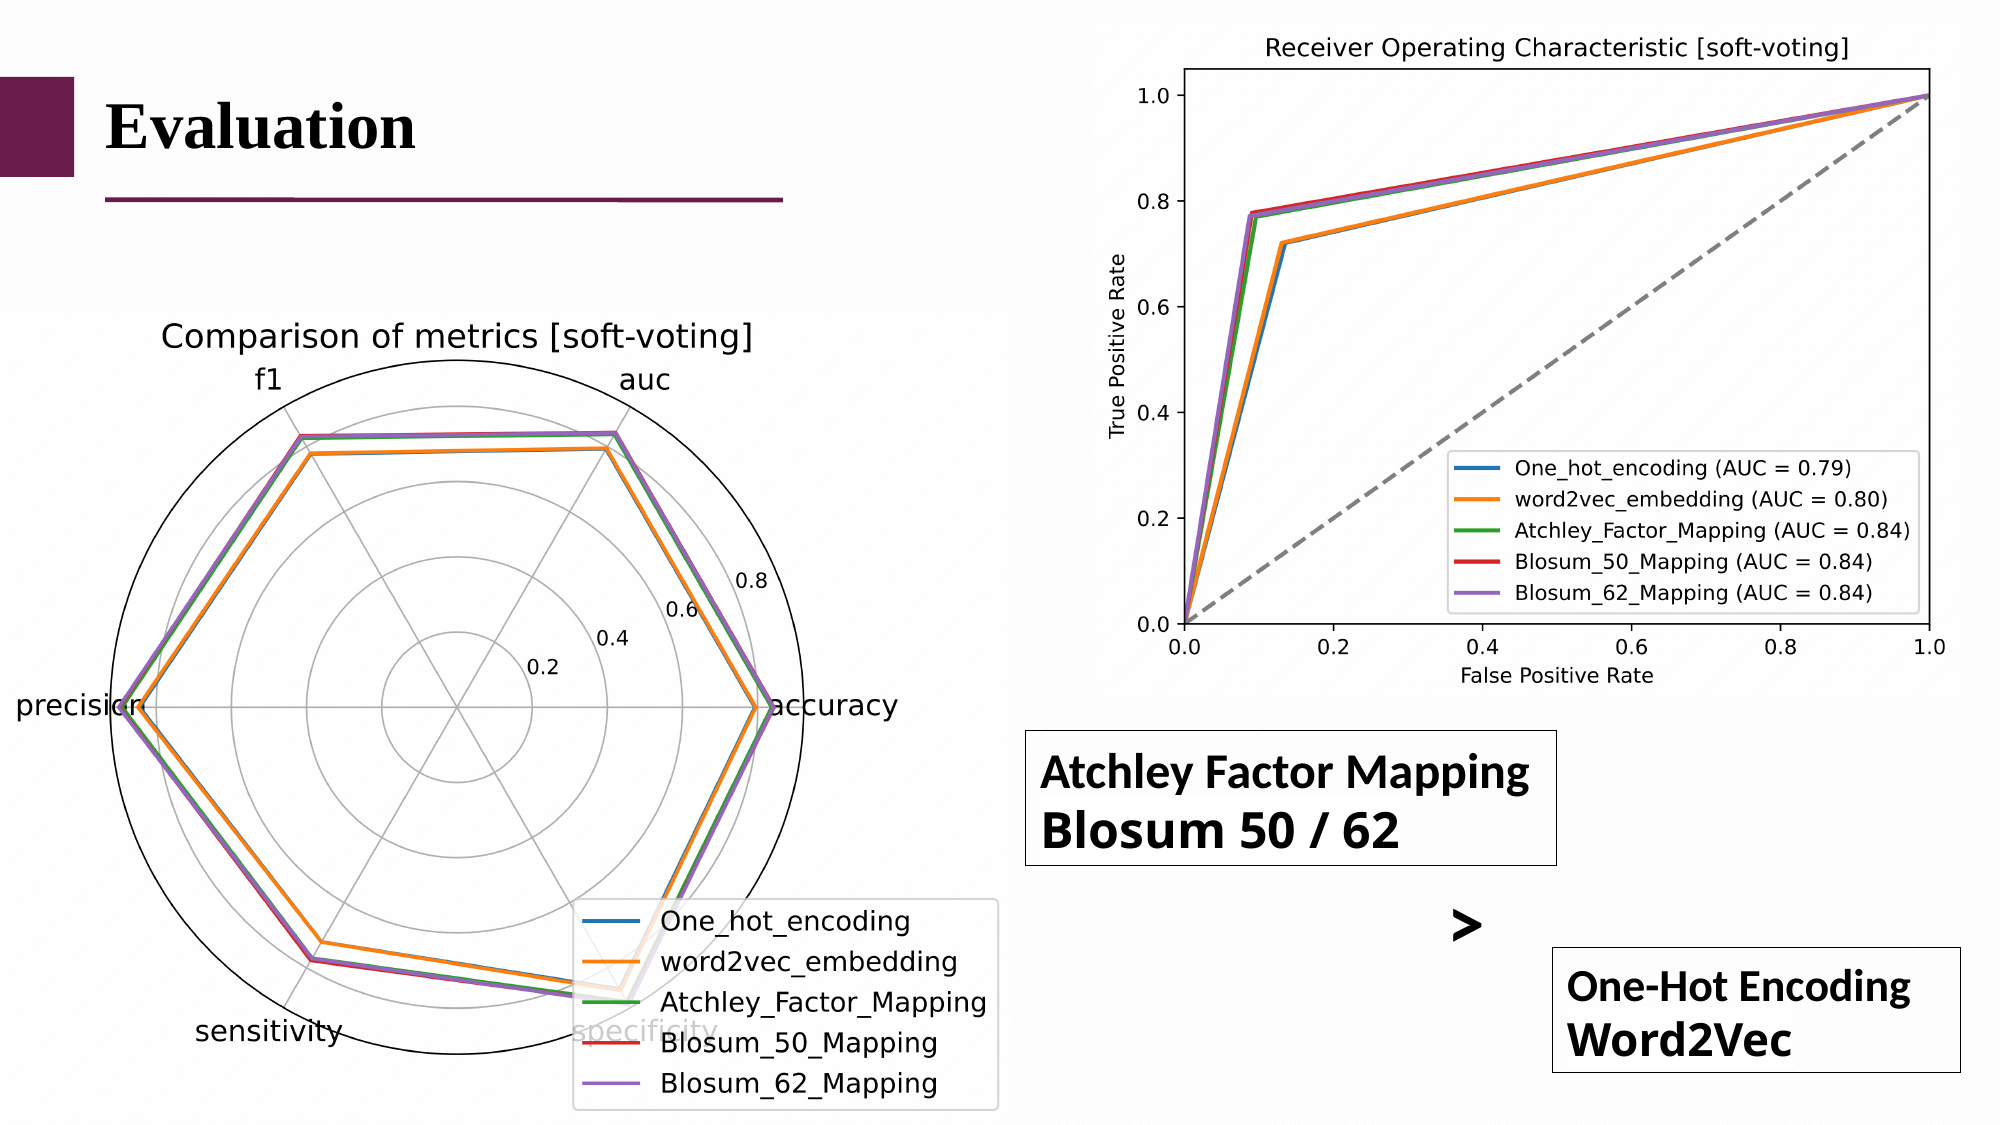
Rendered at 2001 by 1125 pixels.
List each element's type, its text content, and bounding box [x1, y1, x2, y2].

text_box [0, 76, 75, 178]
text_box One-Hot Encoding Word2Vec [1552, 947, 1961, 1073]
picture [1093, 22, 1961, 703]
text_box Atchley Factor Mapping Blosum 50 / 62 [1025, 730, 1557, 866]
text_box > [1432, 867, 1499, 972]
title Evaluation [90, 76, 1054, 177]
picture [0, 307, 1013, 1125]
